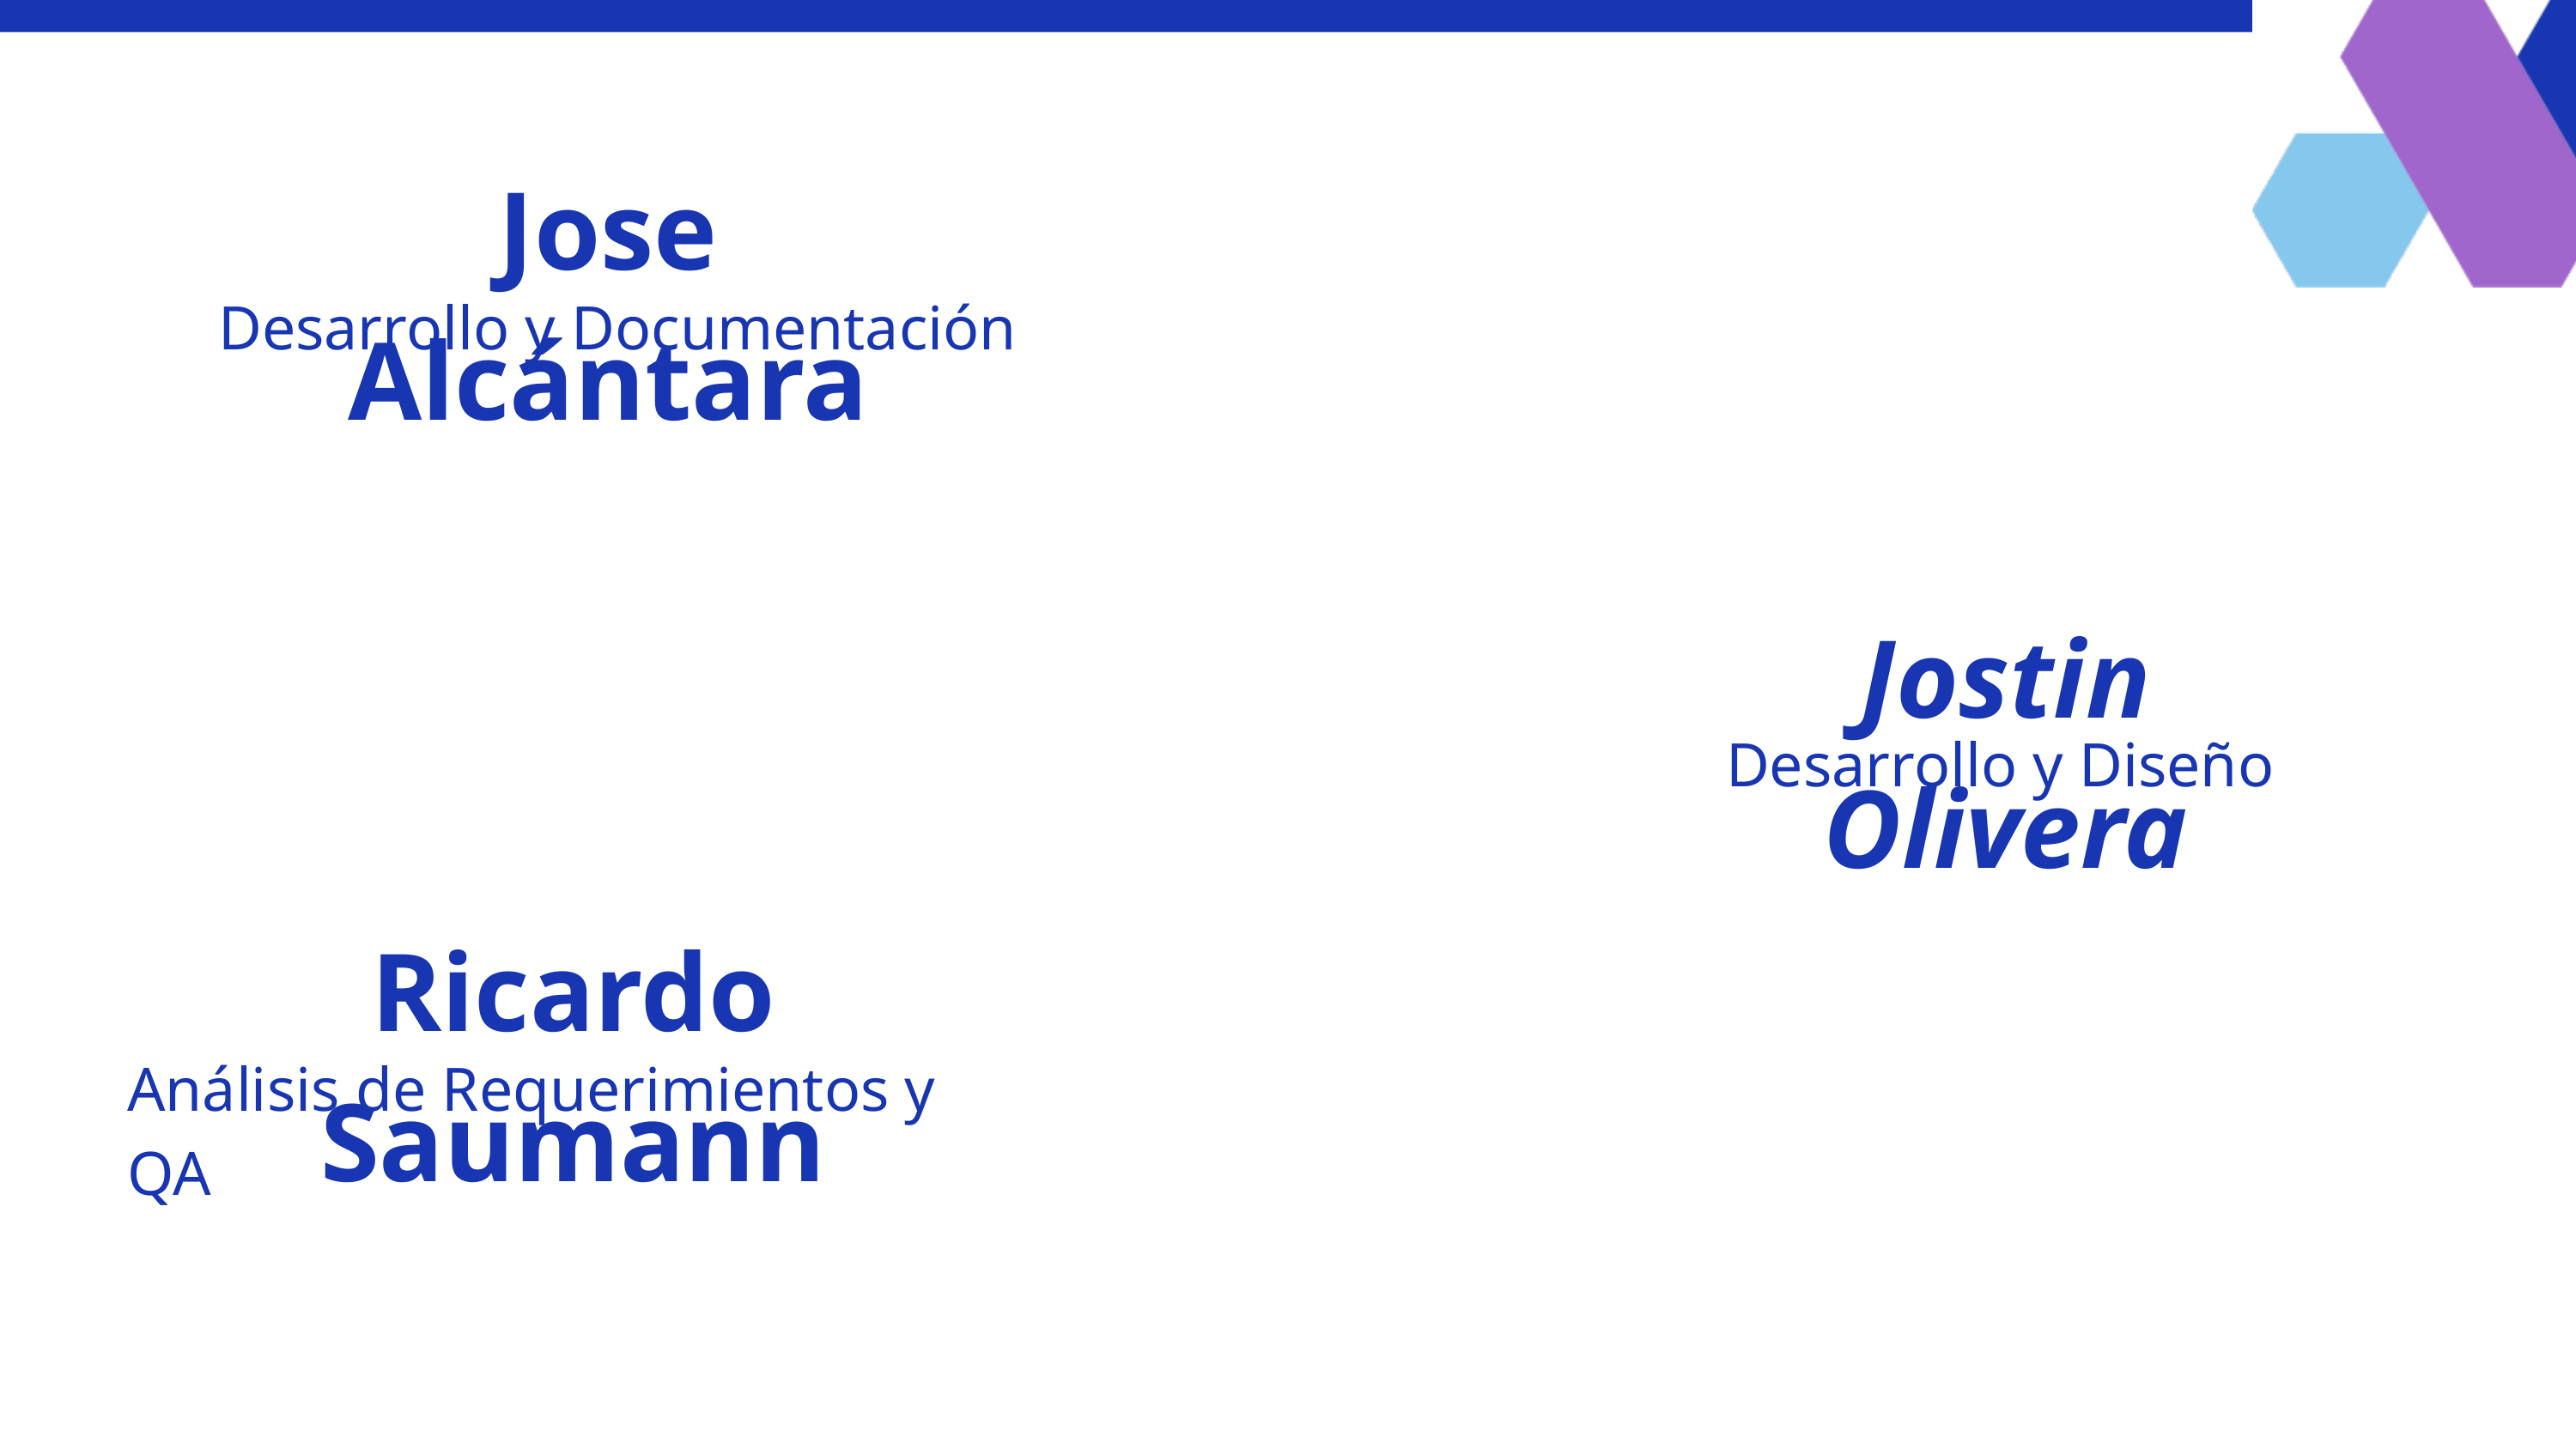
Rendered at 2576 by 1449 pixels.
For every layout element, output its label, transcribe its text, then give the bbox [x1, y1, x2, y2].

text_box Jose Alcántara [257, 141, 960, 277]
text_box Jostin Olivera [1680, 589, 2331, 889]
text_box Ricardo Saumann [144, 902, 1003, 1039]
text_box Desarrollo y Documentación [218, 277, 1111, 362]
text_box Análisis de Requerimientos y QA [127, 1039, 1020, 1208]
text_box [0, 0, 2252, 33]
text_box Desarrollo y Diseño [1382, 714, 2275, 799]
text_box [2252, 0, 2576, 288]
text_box Jose Alcántara [257, 362, 960, 442]
